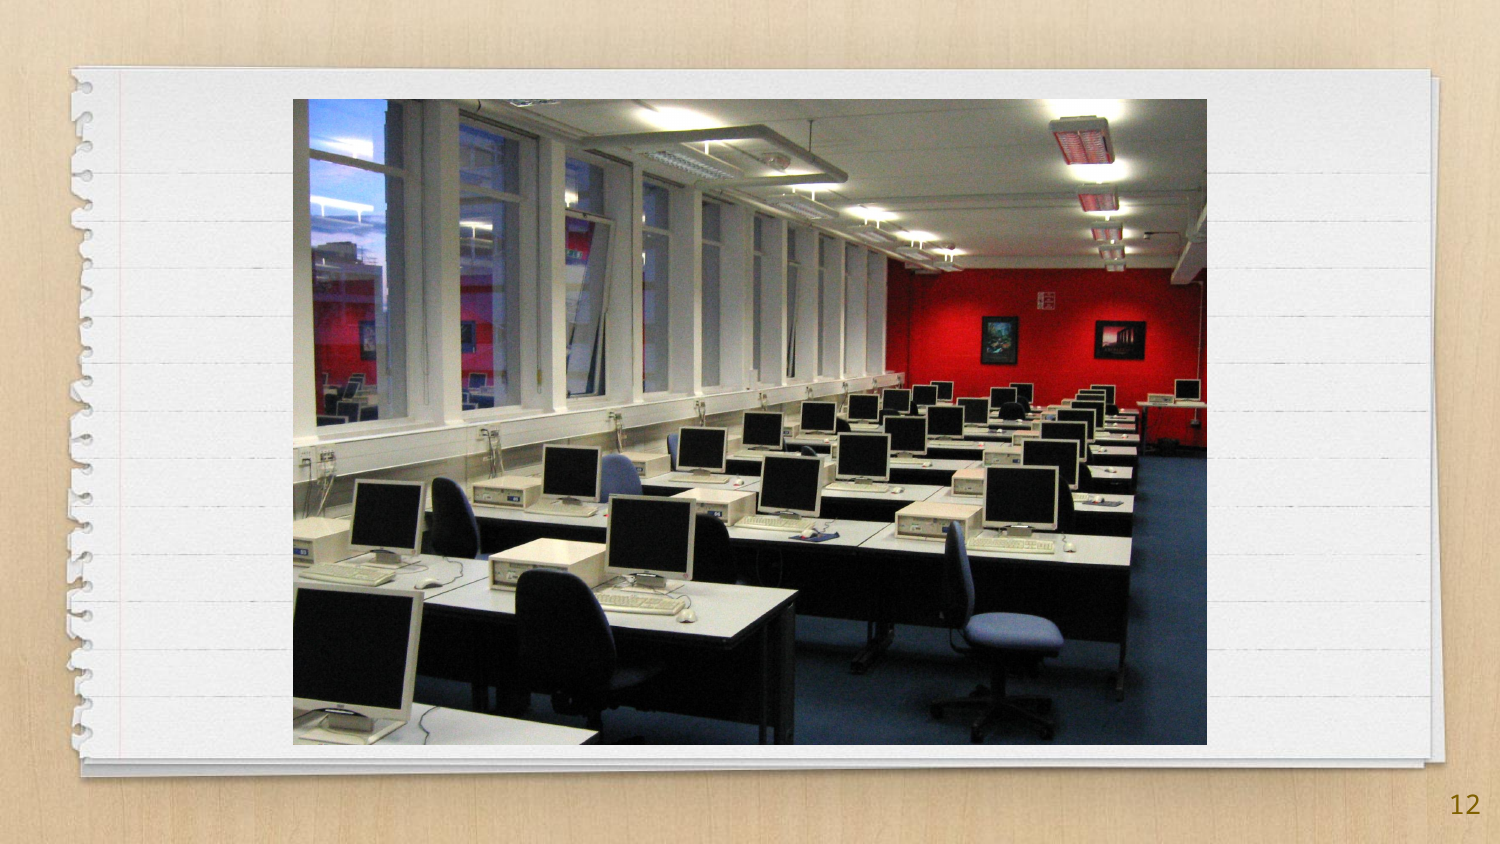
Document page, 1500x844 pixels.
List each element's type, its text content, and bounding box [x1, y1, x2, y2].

slide_number 12 [1429, 767, 1500, 844]
picture [0, 0, 1500, 844]
